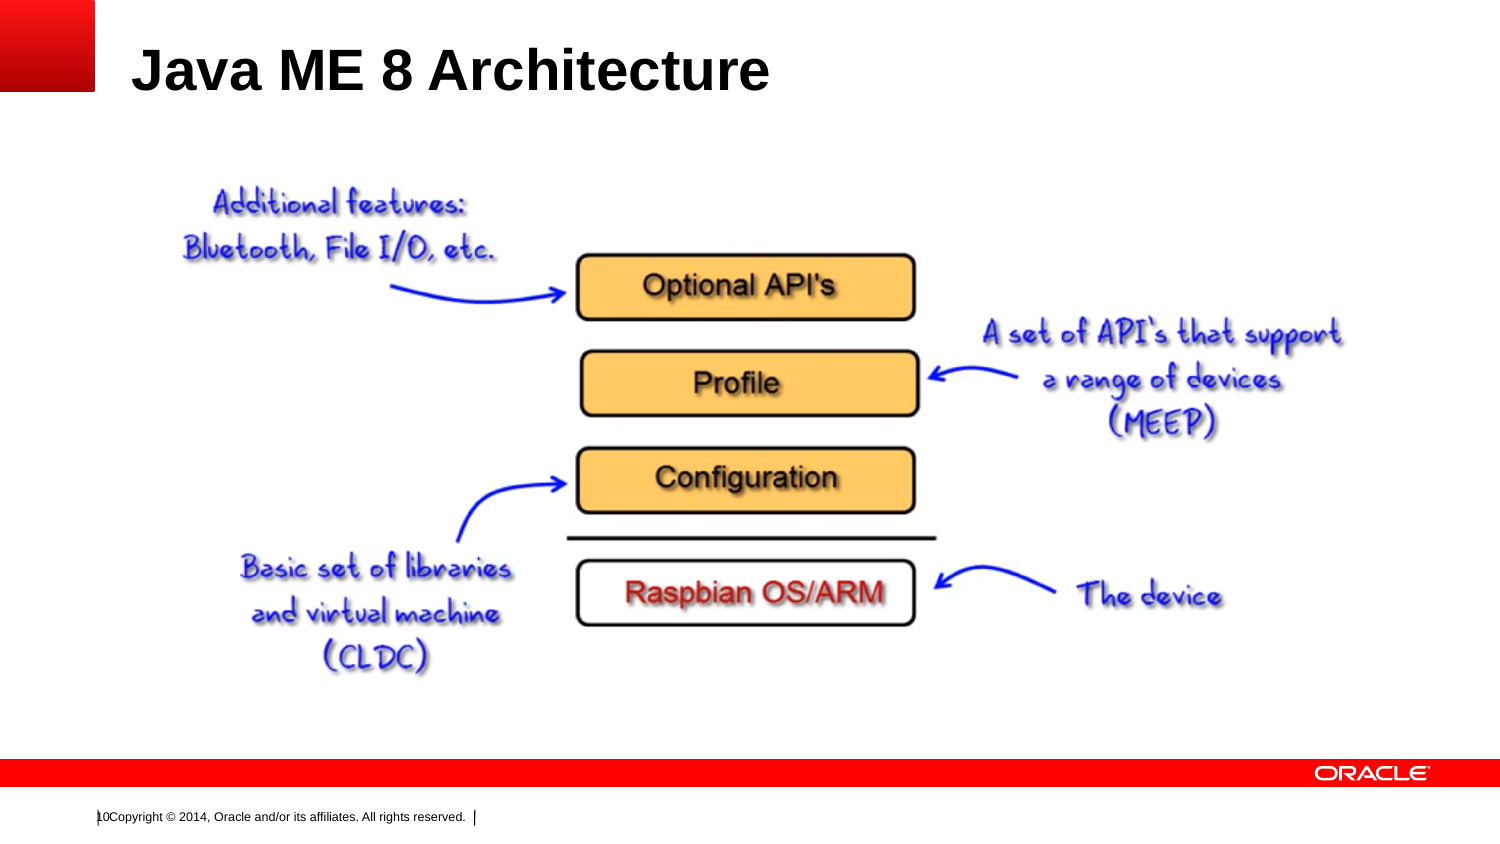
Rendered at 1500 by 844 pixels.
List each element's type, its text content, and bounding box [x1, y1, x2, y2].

picture [159, 150, 1361, 703]
title Java ME 8 Architecture [131, 40, 1482, 107]
picture [0, 759, 1500, 787]
